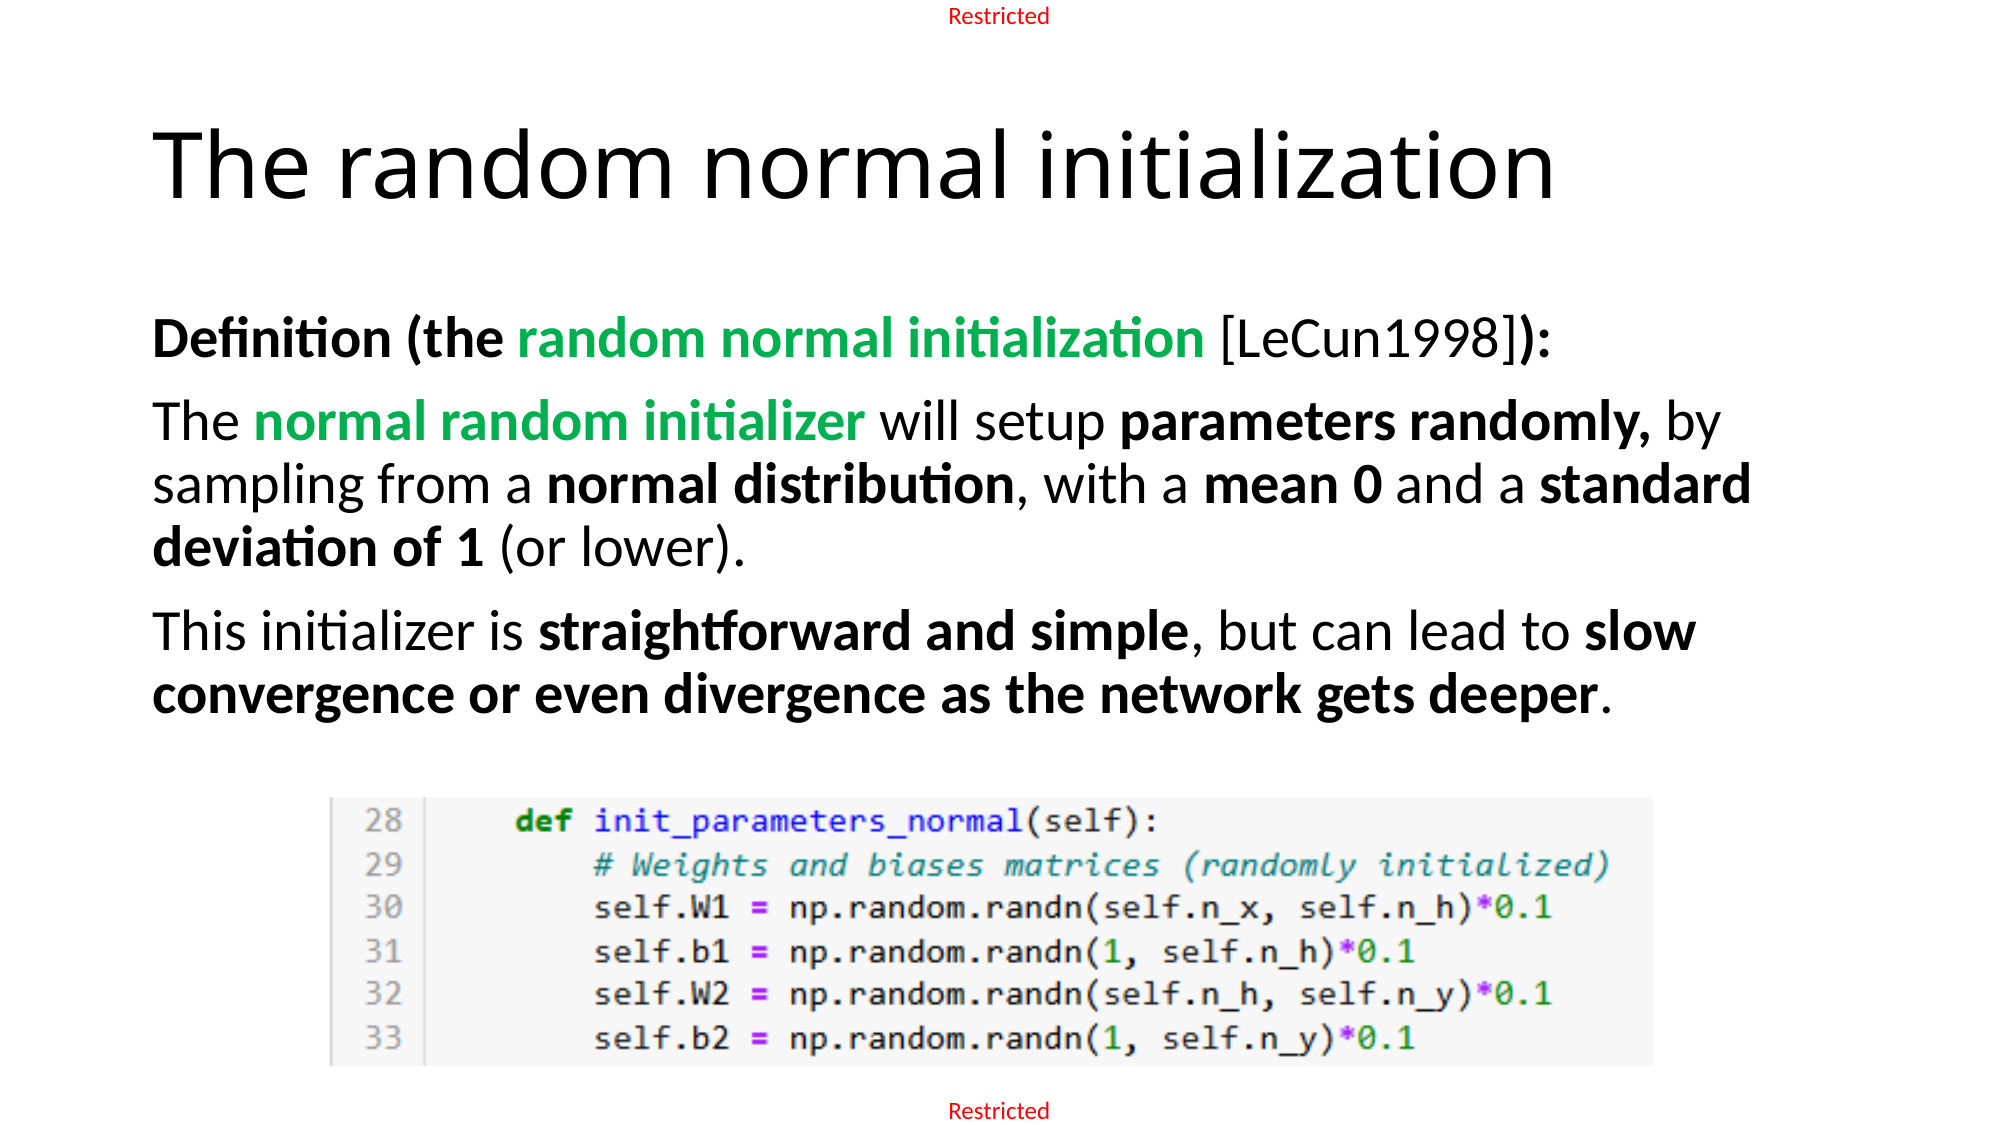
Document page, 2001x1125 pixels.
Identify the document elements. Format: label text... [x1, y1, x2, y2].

list Definition (the random normal initialization [LeCun1998]): The normal random initializer will setup parameters randomly, by sampling from a normal distribution, with a mean 0 and a standard deviation of 1 (or lower). This initializer is straightforward and simple, but can lead to slow convergence or even divergence as the network gets deeper. [137, 299, 1863, 1014]
title The random normal initialization [137, 59, 1863, 278]
picture [319, 797, 1653, 1066]
